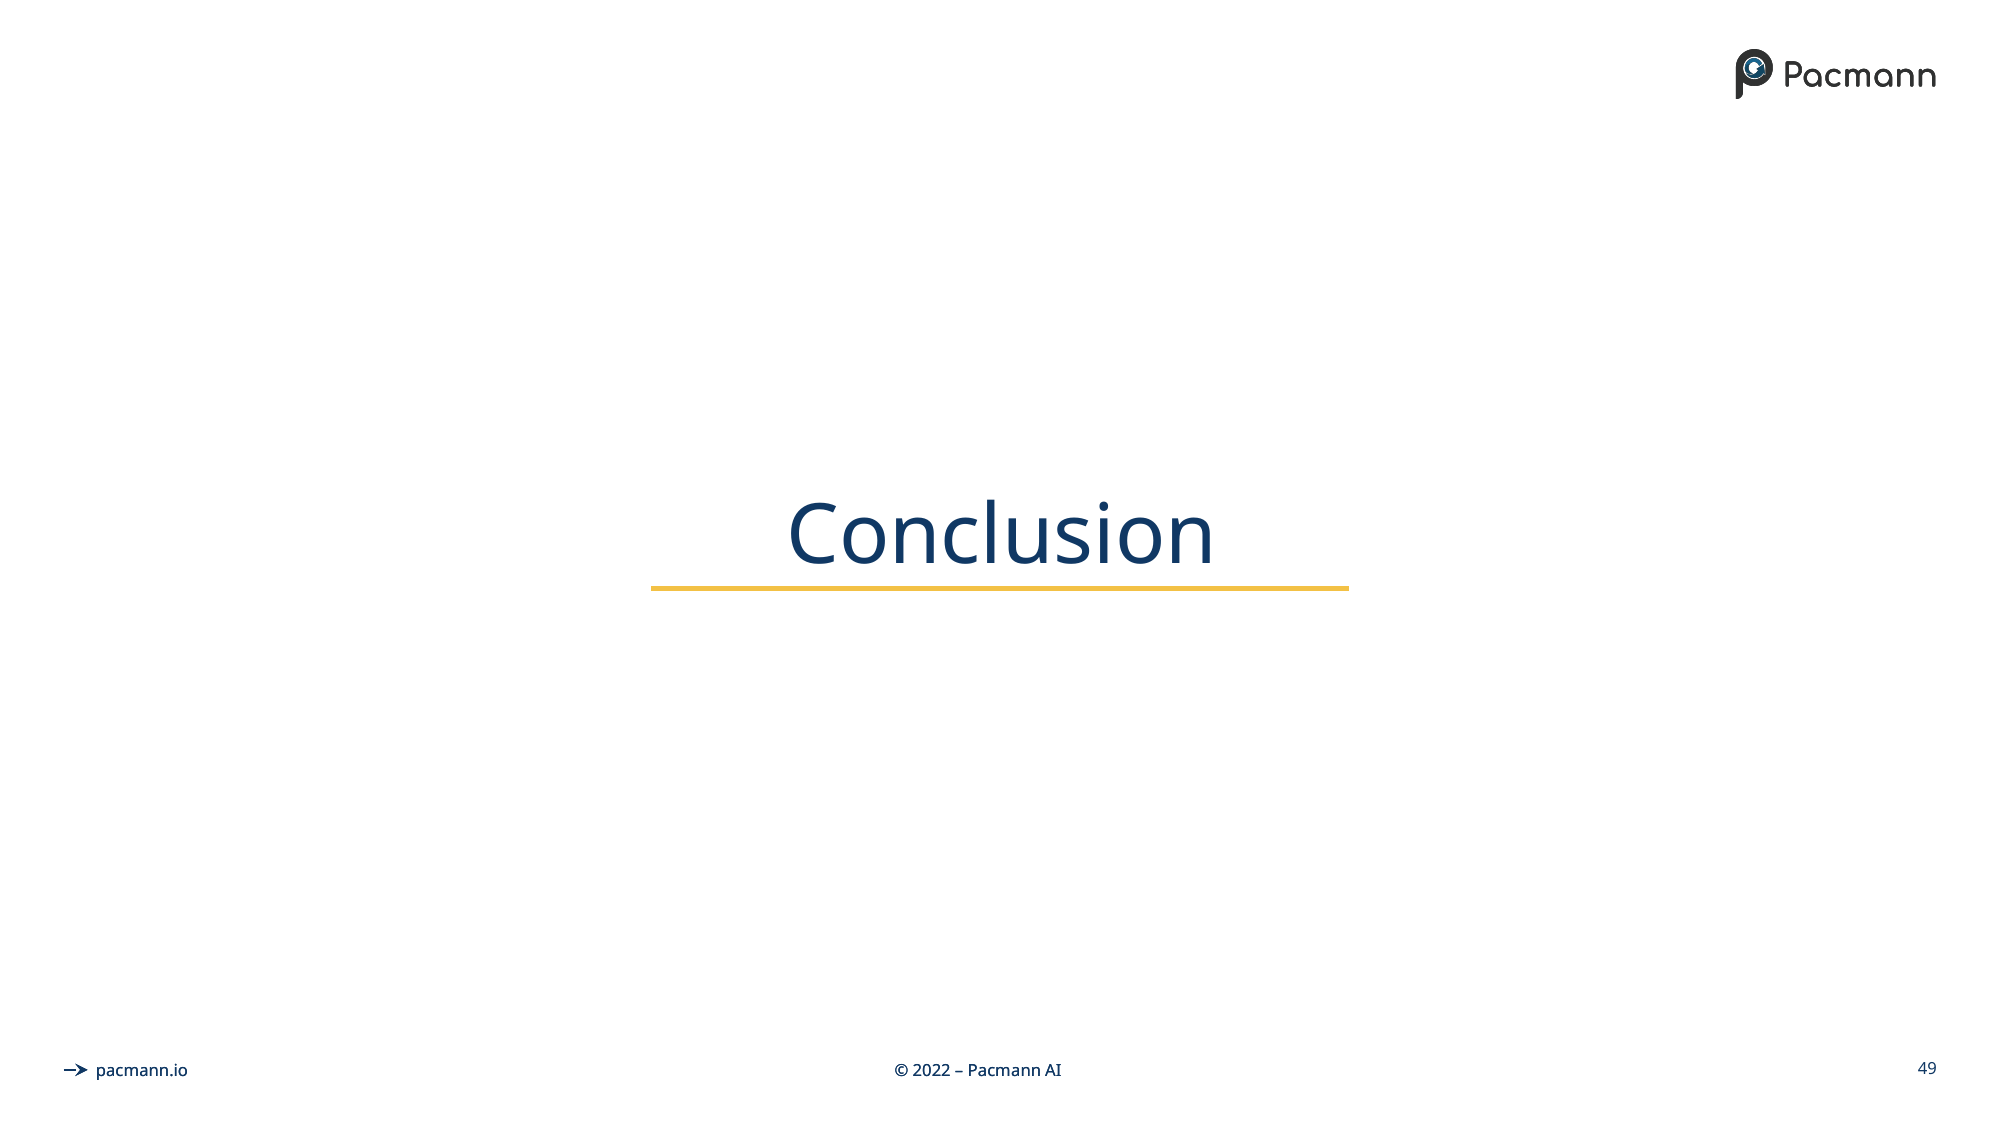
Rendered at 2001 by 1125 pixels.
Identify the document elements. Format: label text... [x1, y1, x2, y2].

title Conclusion [51, 441, 1952, 589]
picture [1707, 36, 1966, 112]
